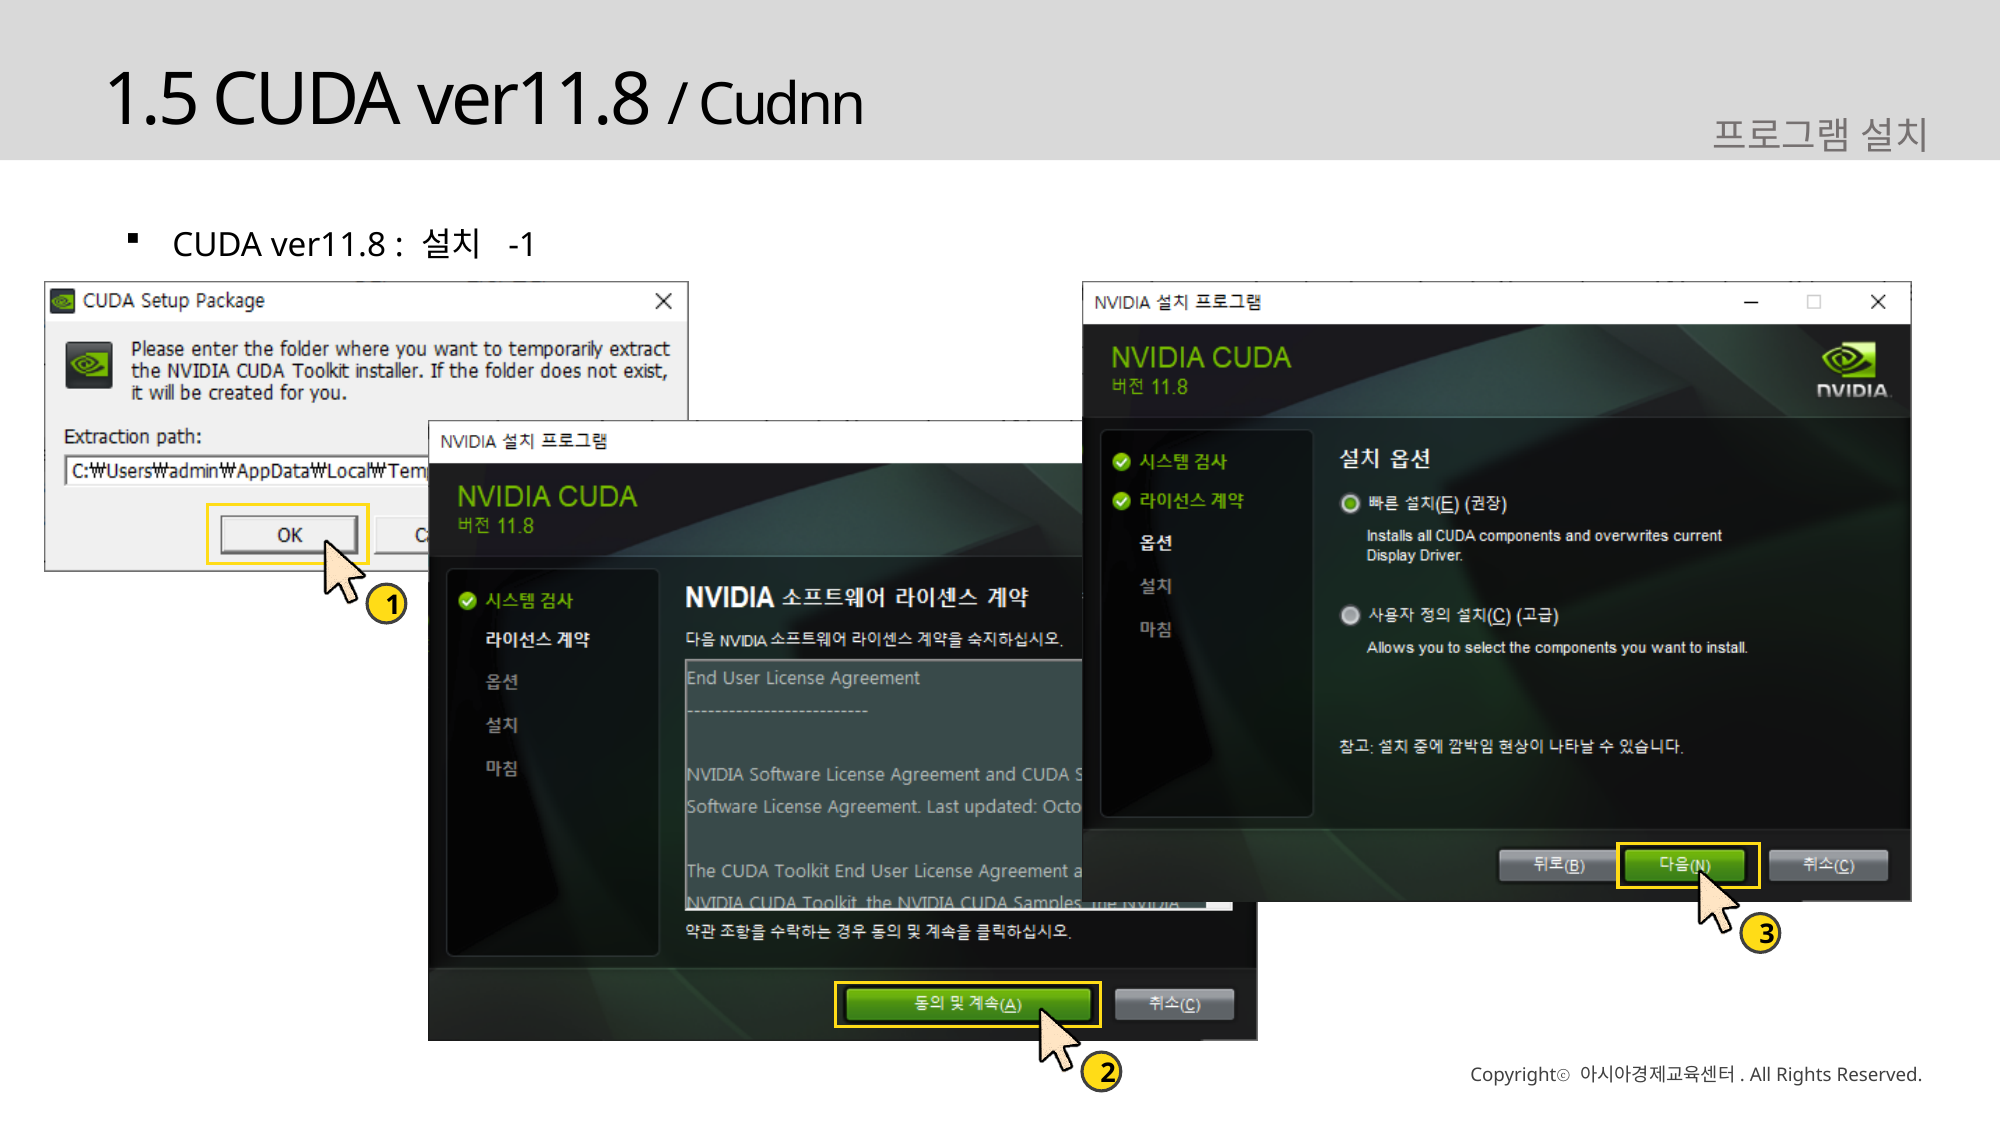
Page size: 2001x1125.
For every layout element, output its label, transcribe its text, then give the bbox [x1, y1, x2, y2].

text_box 프로그램 설치 [1697, 59, 1945, 165]
title 1.5 CUDA ver11.8 / Cudnn [88, 26, 1042, 148]
text_box Copyrightⓒ 아시아경제교육센터. All Rights Reserved. [1455, 1055, 1938, 1093]
text_box CUDA ver11.8 : 설치 -1 [110, 195, 1880, 271]
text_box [1009, 985, 1121, 1091]
text_box [0, 0, 2000, 161]
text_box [1668, 847, 1780, 953]
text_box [295, 517, 406, 624]
picture [44, 281, 1912, 1041]
